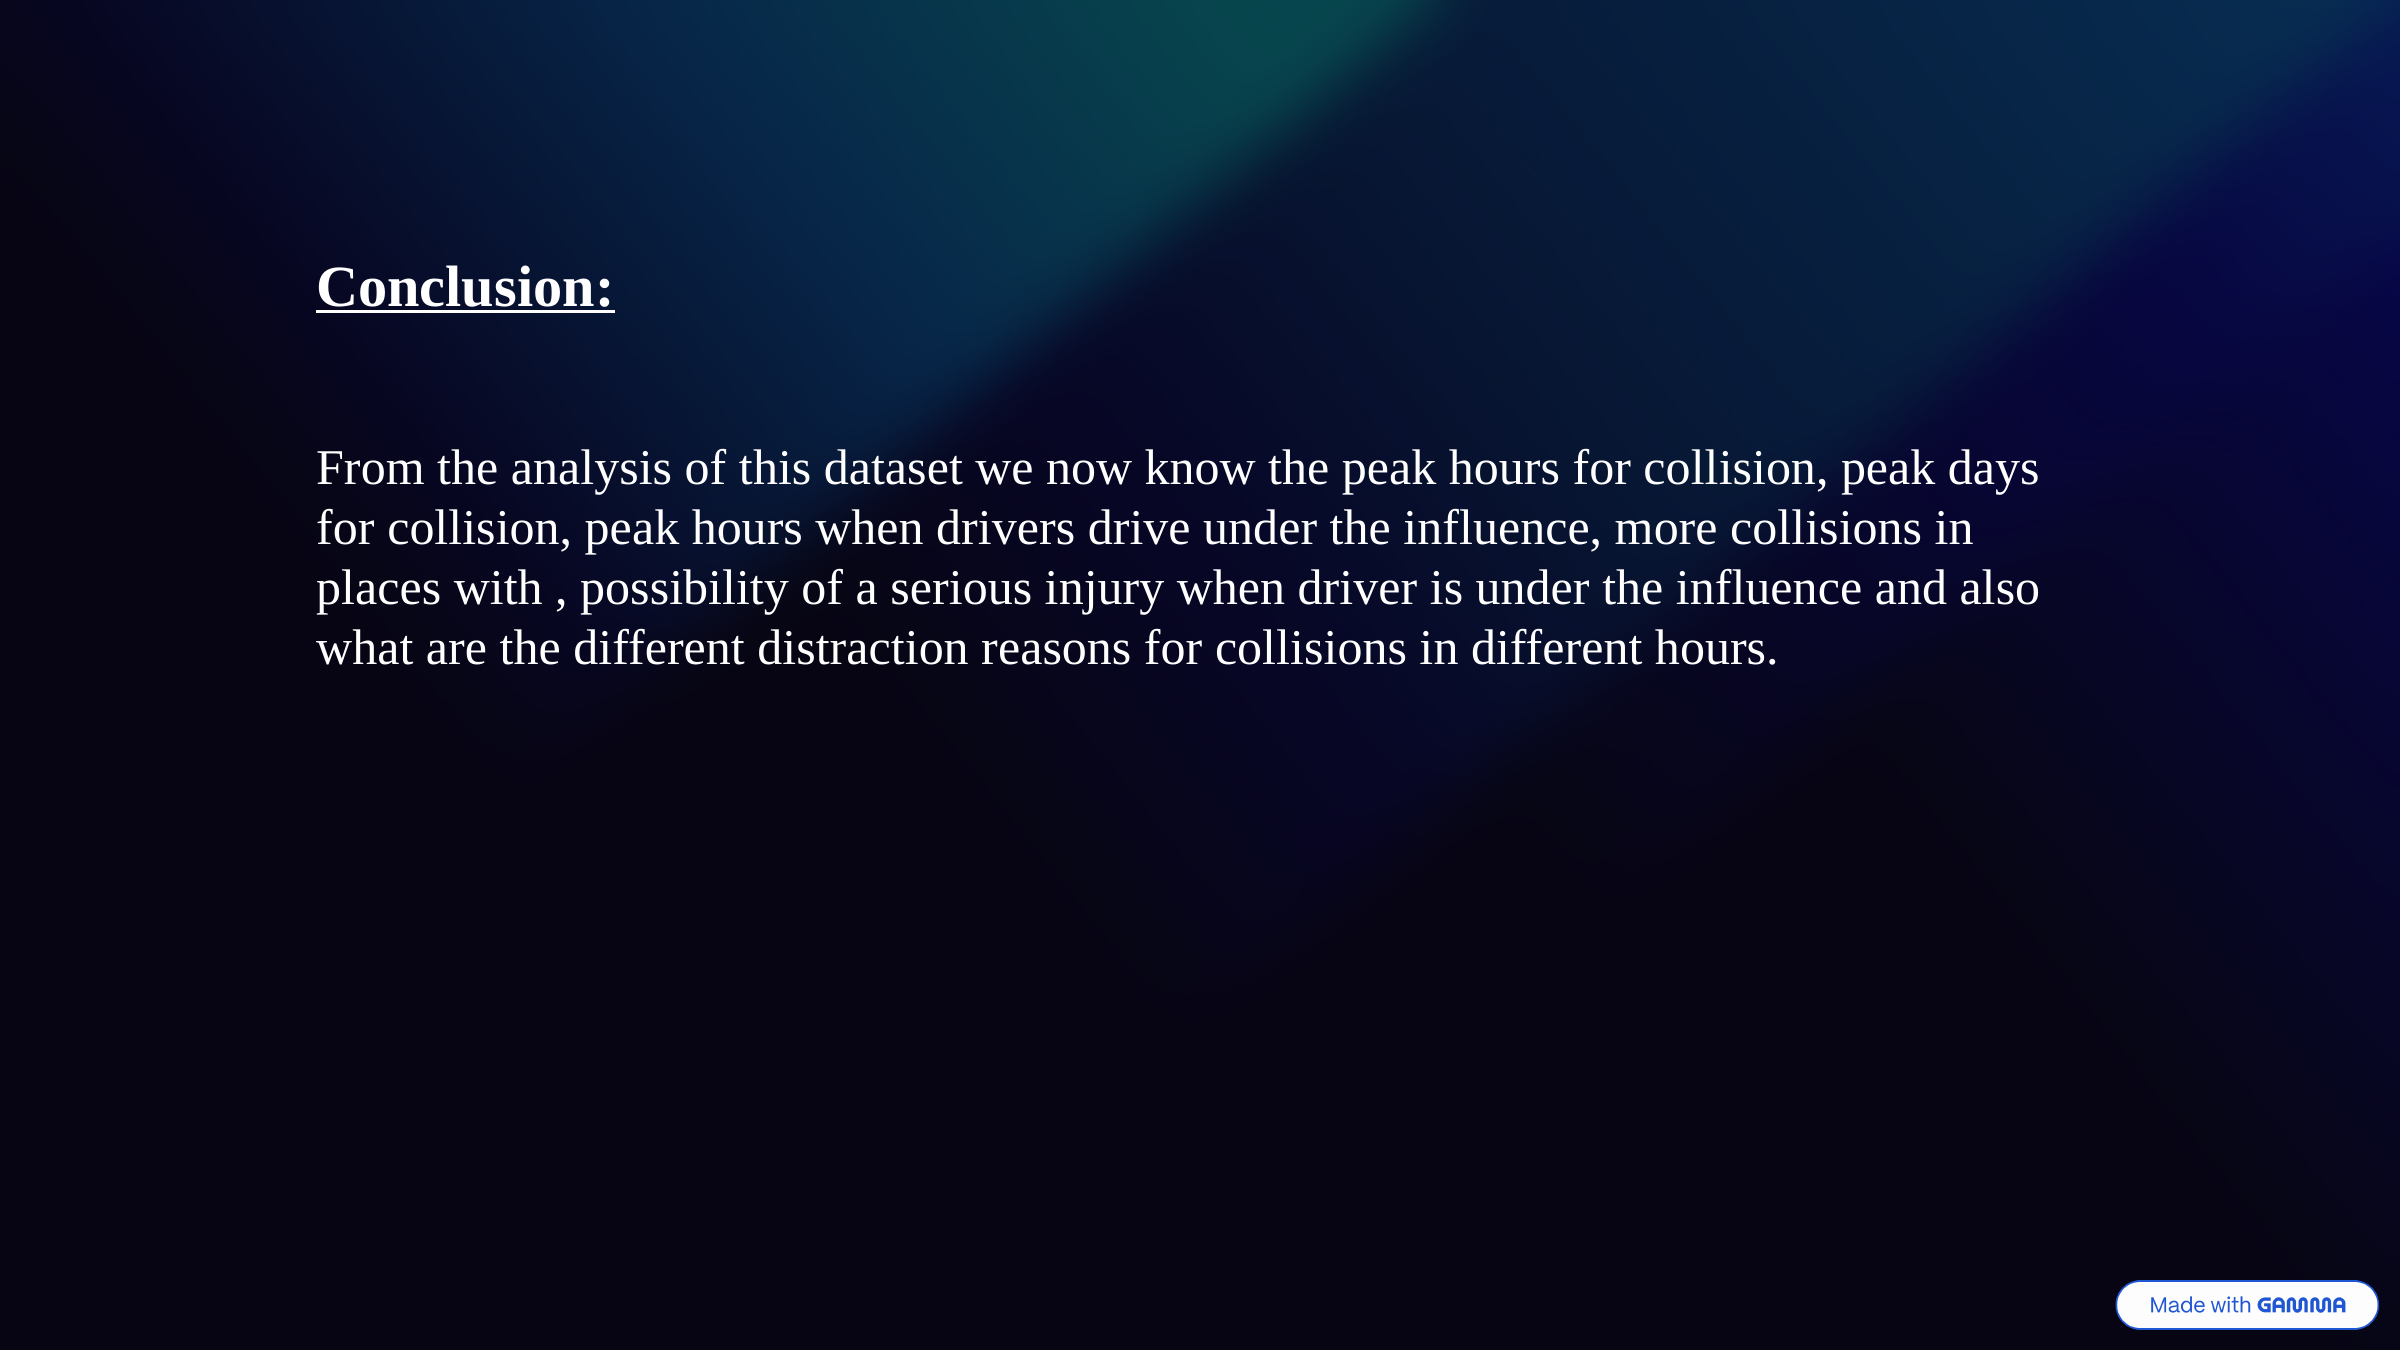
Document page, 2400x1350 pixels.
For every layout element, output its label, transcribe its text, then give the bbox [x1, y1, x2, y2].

text_box Conclusion: [301, 241, 1102, 326]
text_box From the analysis of this dataset we now know the peak hours for collision, peak days for collision, peak hours when drivers drive under the influence, more collisions in places with , possibility of a serious injury when driver is under the influence and also what are the different distraction reasons for collisions in different hours. [301, 427, 2099, 992]
picture [2106, 1271, 2389, 1339]
